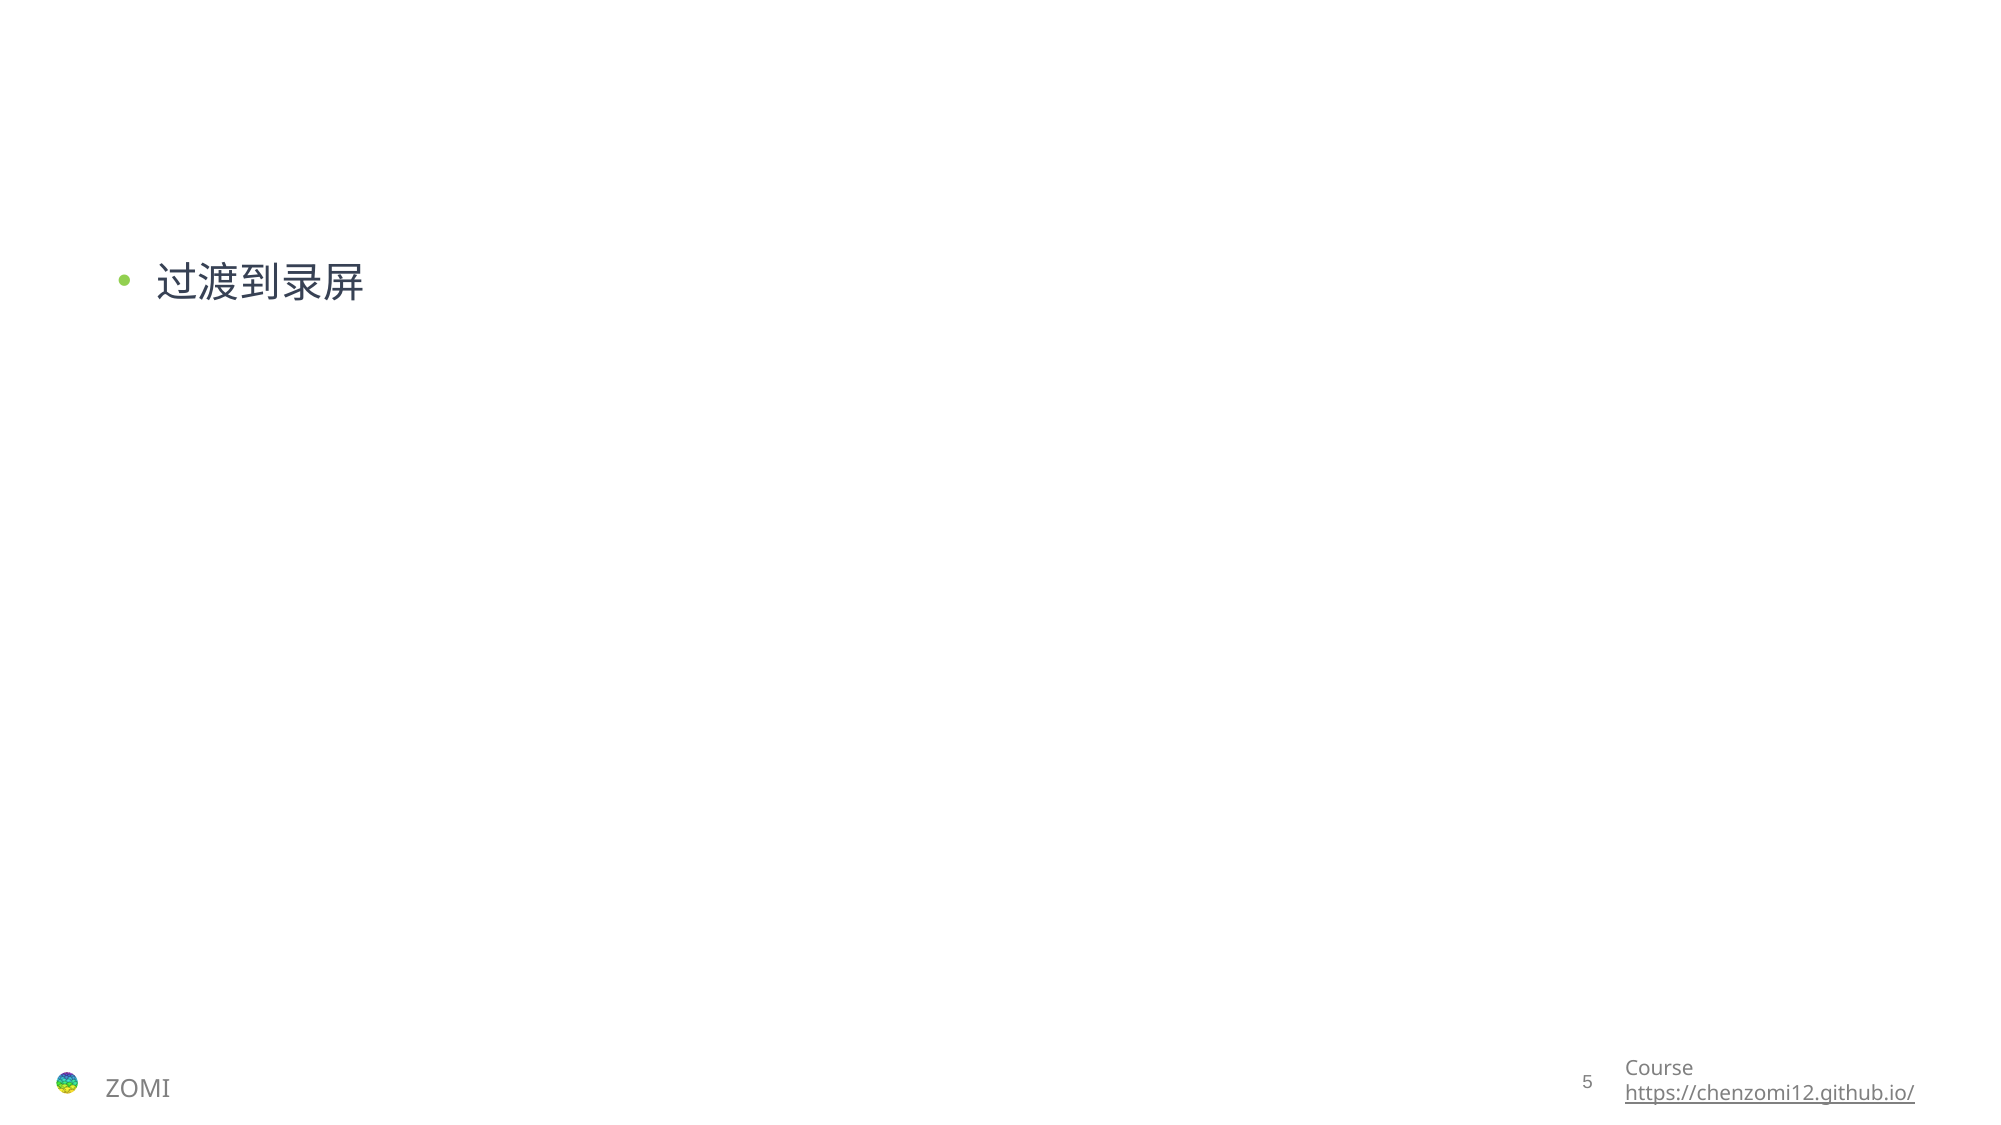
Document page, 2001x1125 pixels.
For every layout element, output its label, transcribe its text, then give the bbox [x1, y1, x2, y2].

list 过渡到录屏 [102, 223, 1901, 1043]
picture [57, 1073, 77, 1093]
